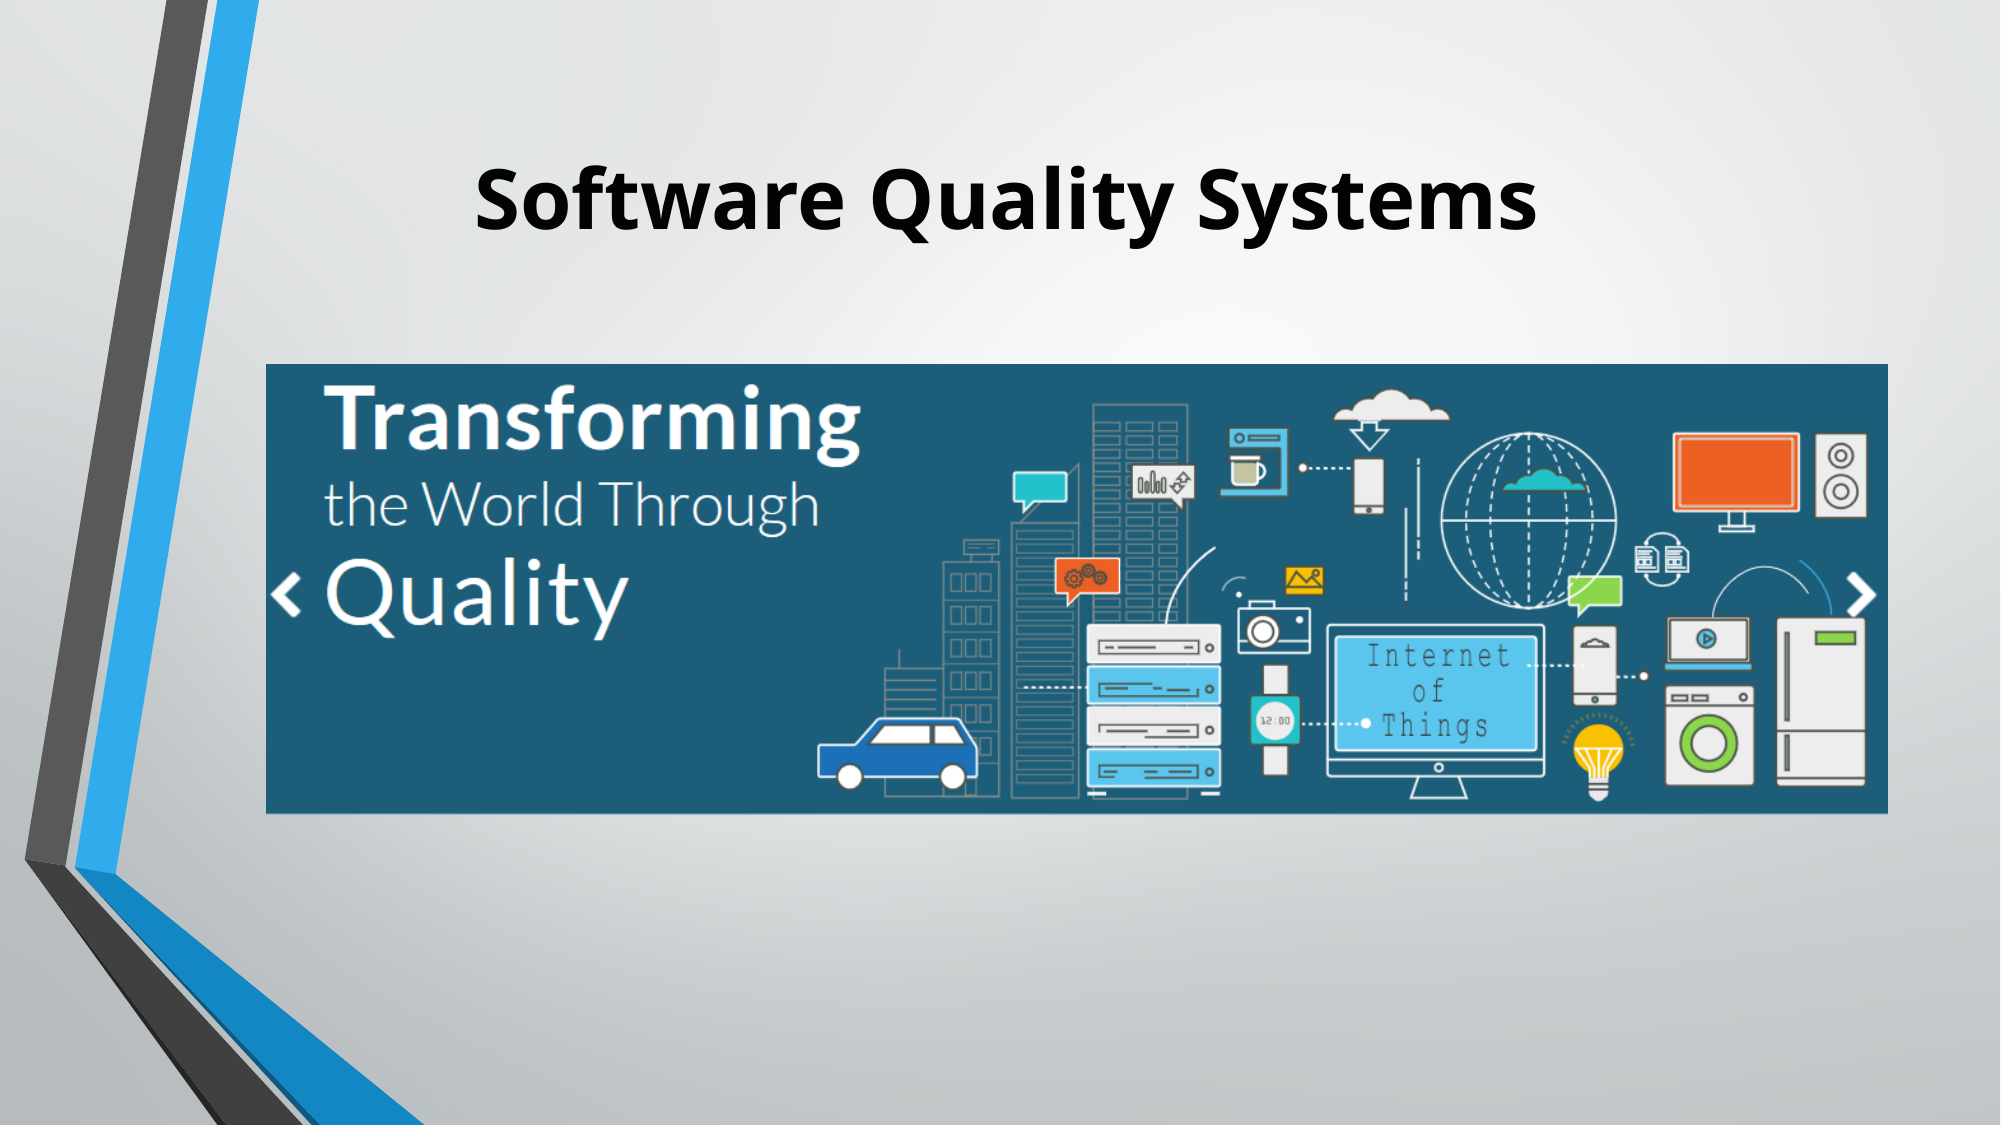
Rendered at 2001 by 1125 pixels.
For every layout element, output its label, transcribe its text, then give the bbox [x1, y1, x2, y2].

title Software Quality Systems [266, 110, 1748, 254]
picture [266, 363, 1888, 815]
